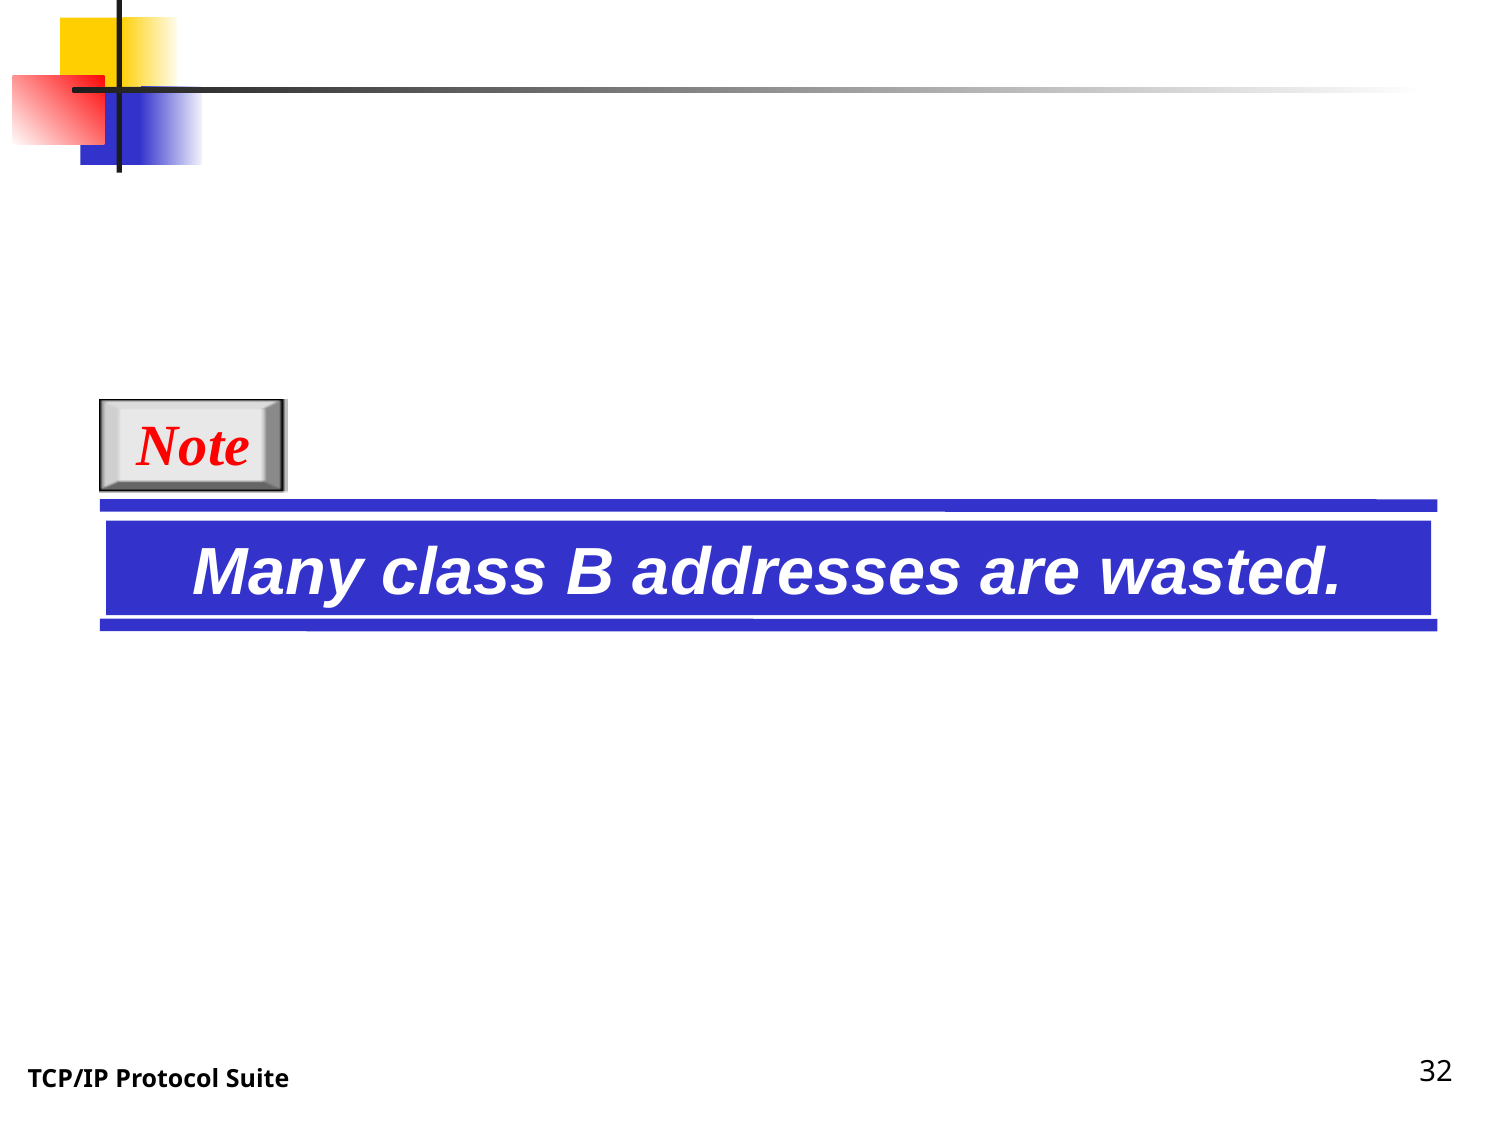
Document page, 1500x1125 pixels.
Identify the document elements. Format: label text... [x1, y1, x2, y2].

text_box [116, 0, 122, 87]
text_box Many class B addresses are wasted. [106, 520, 1432, 616]
text_box [60, 17, 116, 86]
text_box [116, 93, 122, 173]
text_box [99, 399, 288, 493]
footer TCP/IP Protocol Suite [12, 1025, 488, 1100]
text_box [72, 87, 1423, 93]
slide_number 32 [1155, 1024, 1468, 1100]
text_box [12, 75, 105, 145]
text_box [122, 17, 177, 86]
text_box [122, 93, 141, 165]
text_box [141, 93, 202, 165]
text_box [80, 93, 116, 165]
